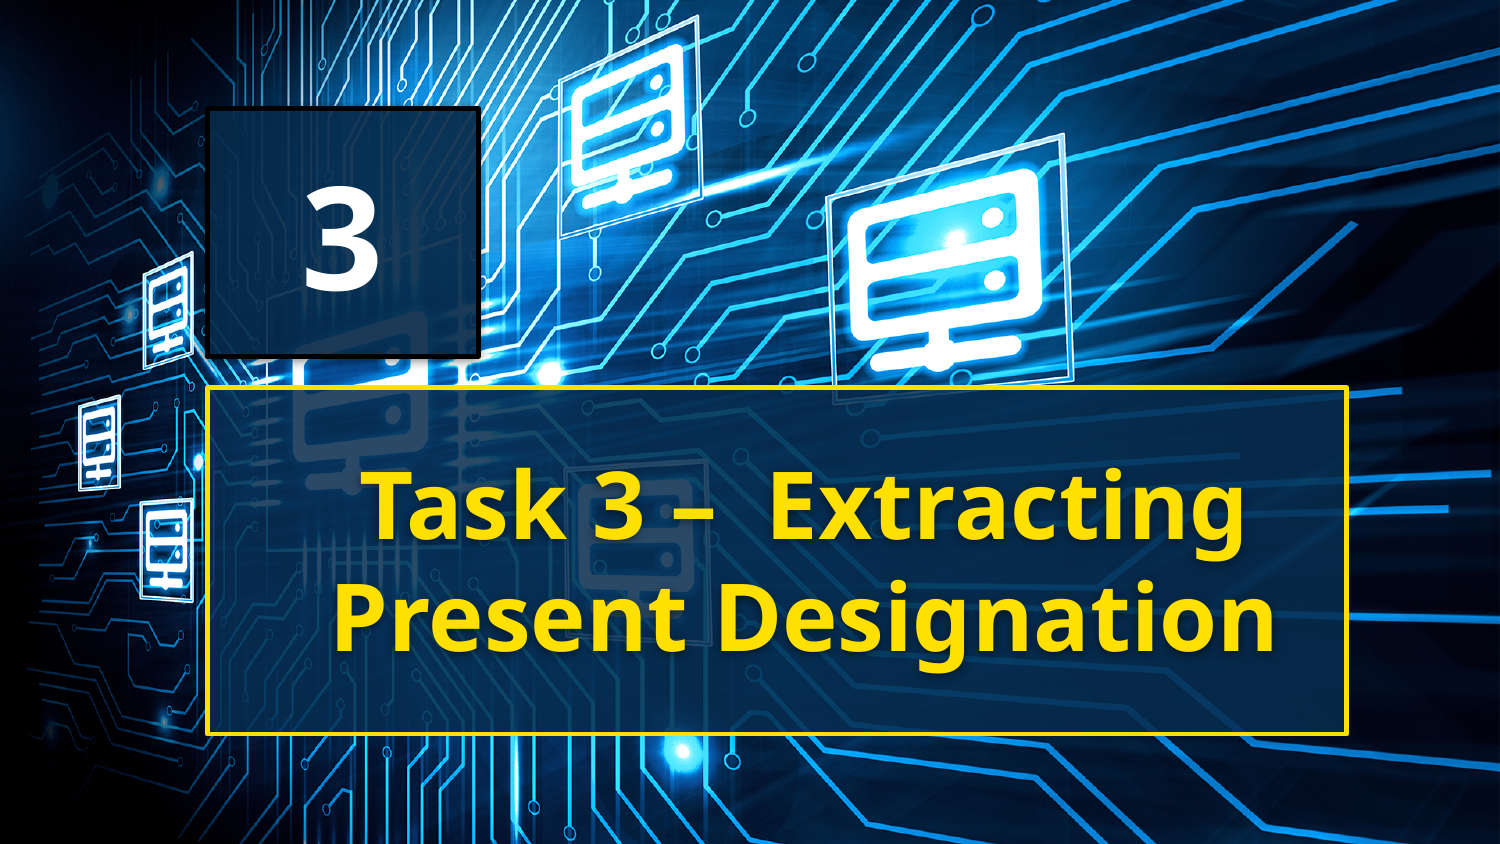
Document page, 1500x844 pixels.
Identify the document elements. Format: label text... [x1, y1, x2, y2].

title 3 [206, 107, 480, 358]
title Task 3 – Extracting Present Designation [268, 399, 1341, 605]
picture [0, 0, 1500, 844]
text_box [207, 387, 1347, 735]
